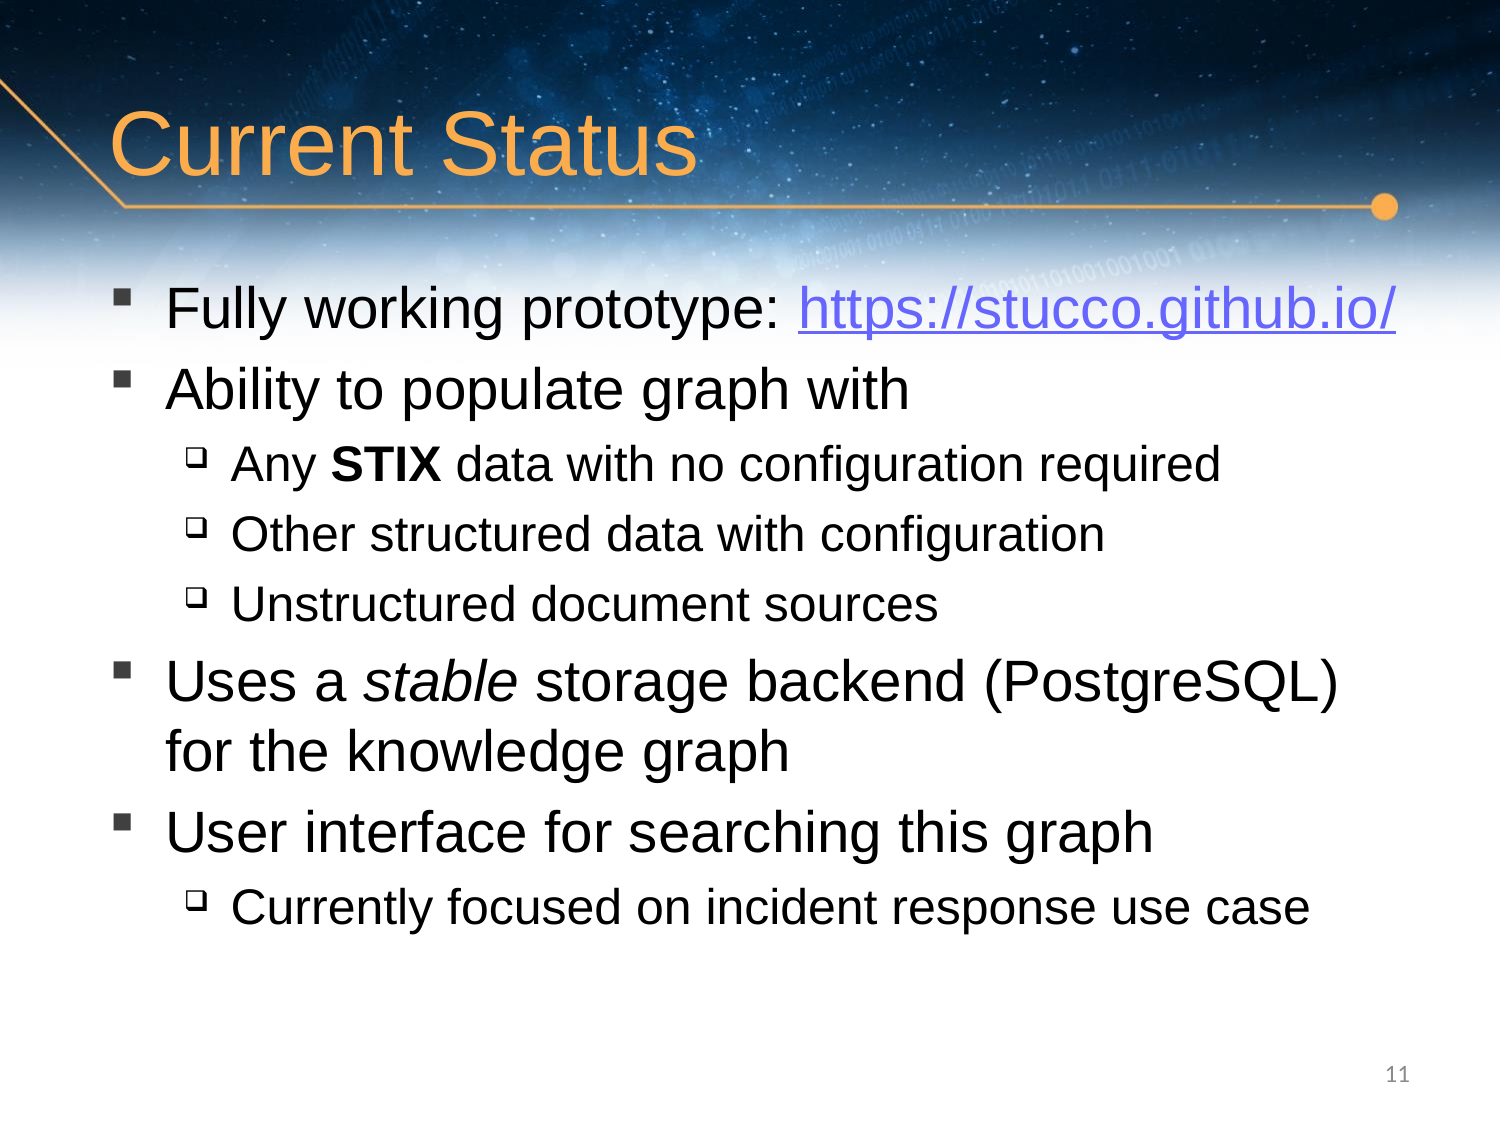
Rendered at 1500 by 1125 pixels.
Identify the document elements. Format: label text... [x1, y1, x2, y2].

slide_number 11 [1074, 1042, 1425, 1103]
picture [0, 0, 1500, 449]
list Fully working prototype: https://stucco.github.io/ Ability to populate graph with Any STIX data with no configuration required Other structured data with configuration Unstructured document sources Uses a stable storage backend (PostgreSQL) for the knowledge graph User interface for searching this graph Currently focused on incident response use case [93, 262, 1426, 1005]
title Current Status [93, 45, 1444, 233]
